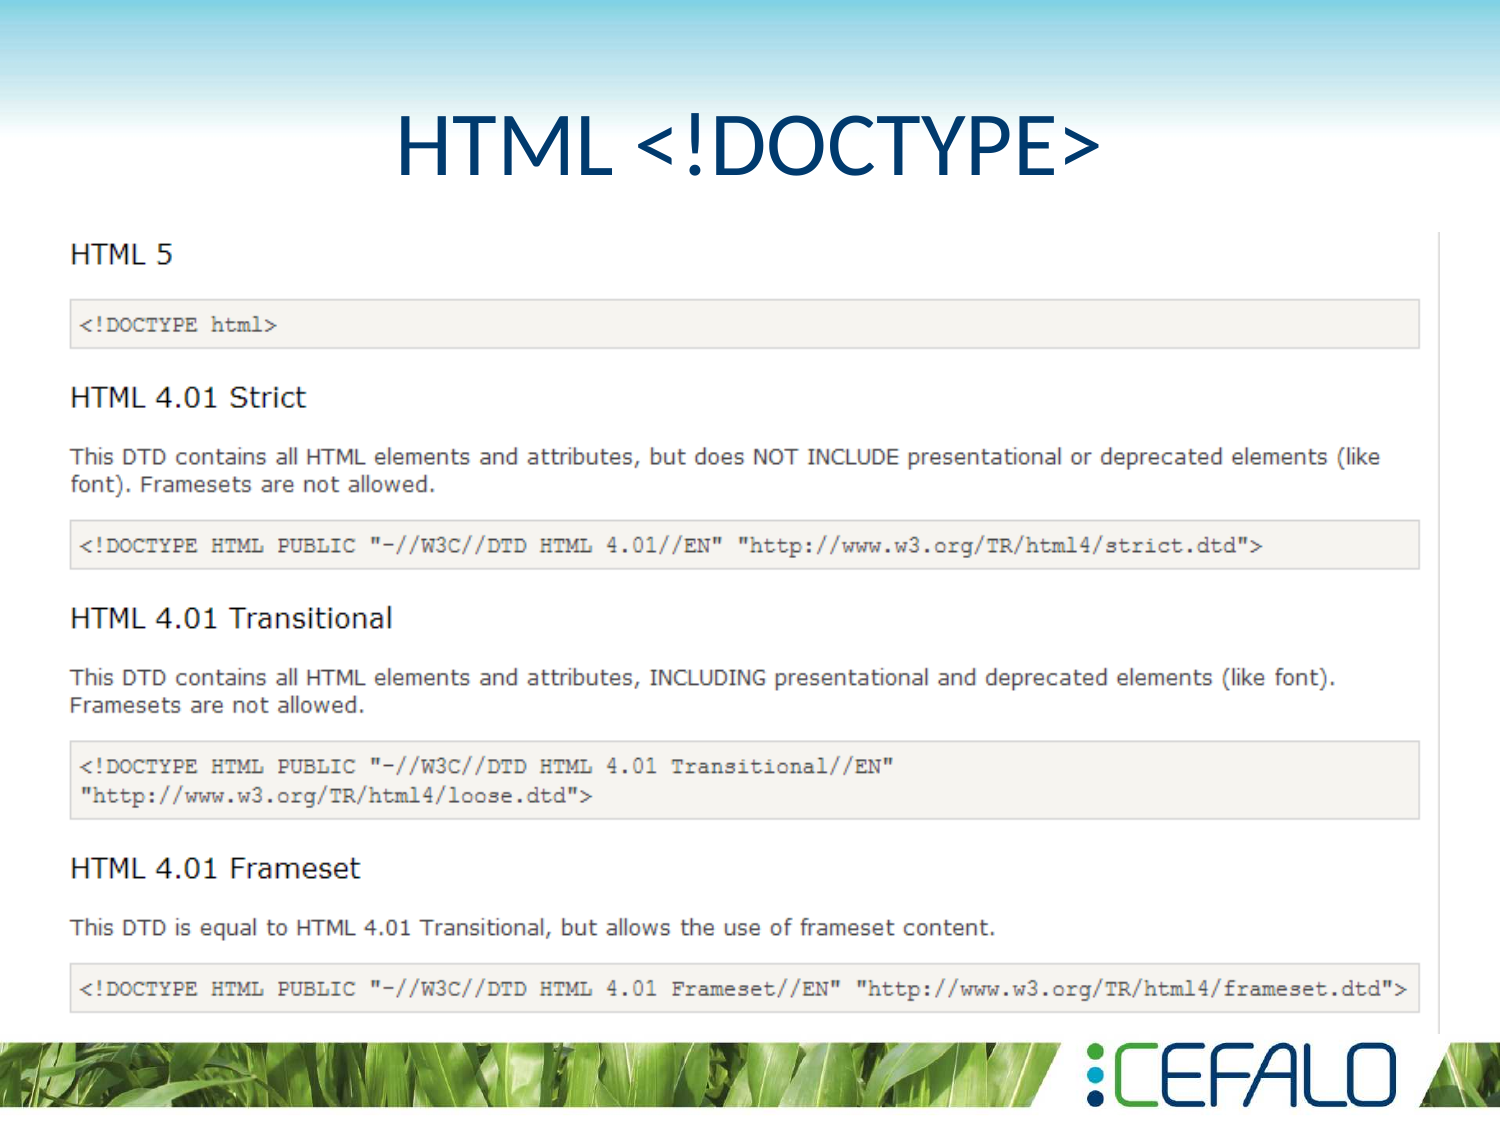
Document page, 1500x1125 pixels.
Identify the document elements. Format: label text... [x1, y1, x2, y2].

title HTML <!DOCTYPE> [75, 45, 1425, 230]
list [51, 232, 1440, 1035]
picture [0, 0, 1500, 1125]
